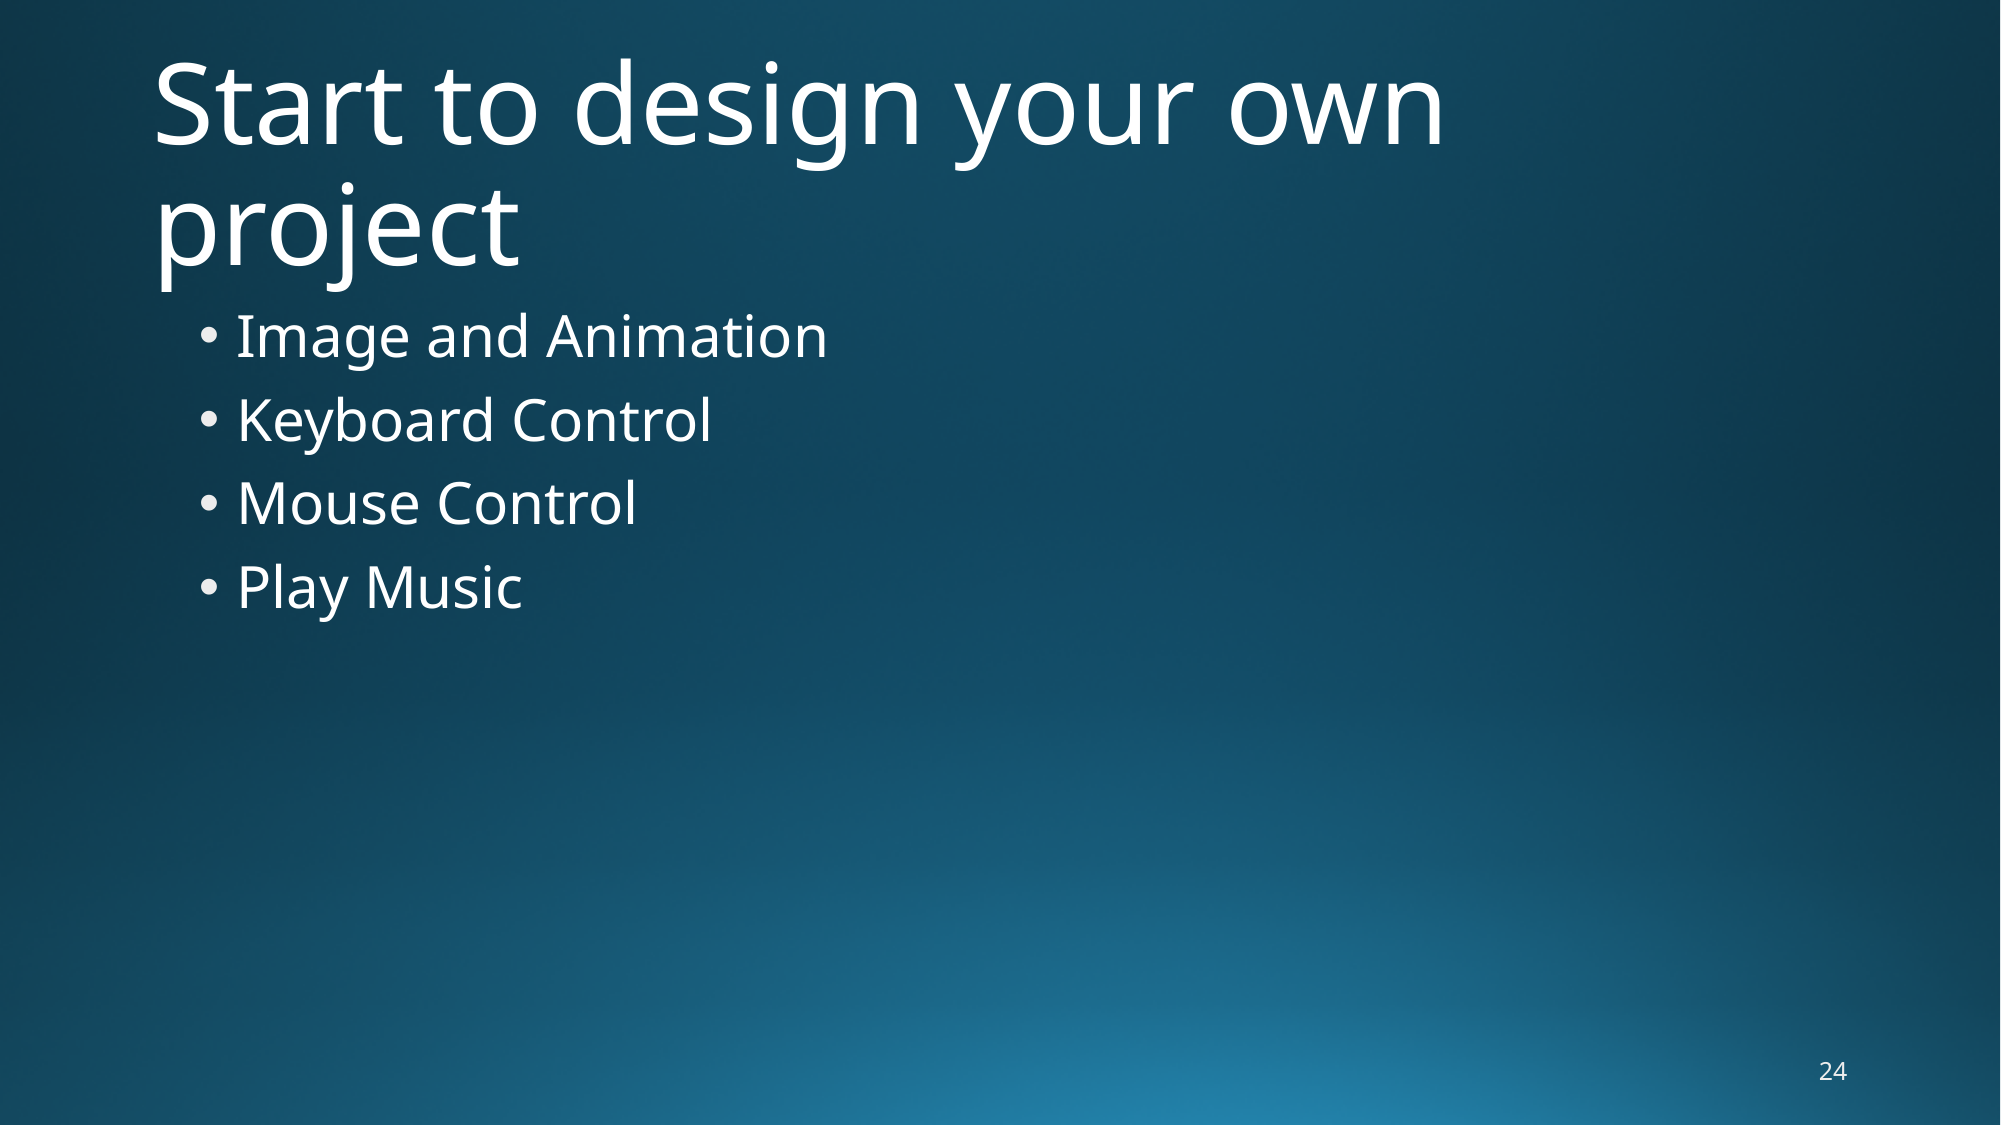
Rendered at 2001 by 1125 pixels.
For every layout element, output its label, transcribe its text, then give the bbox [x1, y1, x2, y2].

picture [0, 0, 2001, 1125]
slide_number 24 [1412, 1042, 1863, 1103]
title Start to design your own project [137, 59, 1863, 278]
list Image and Animation Keyboard Control Mouse Control Play Music [183, 299, 1863, 1014]
